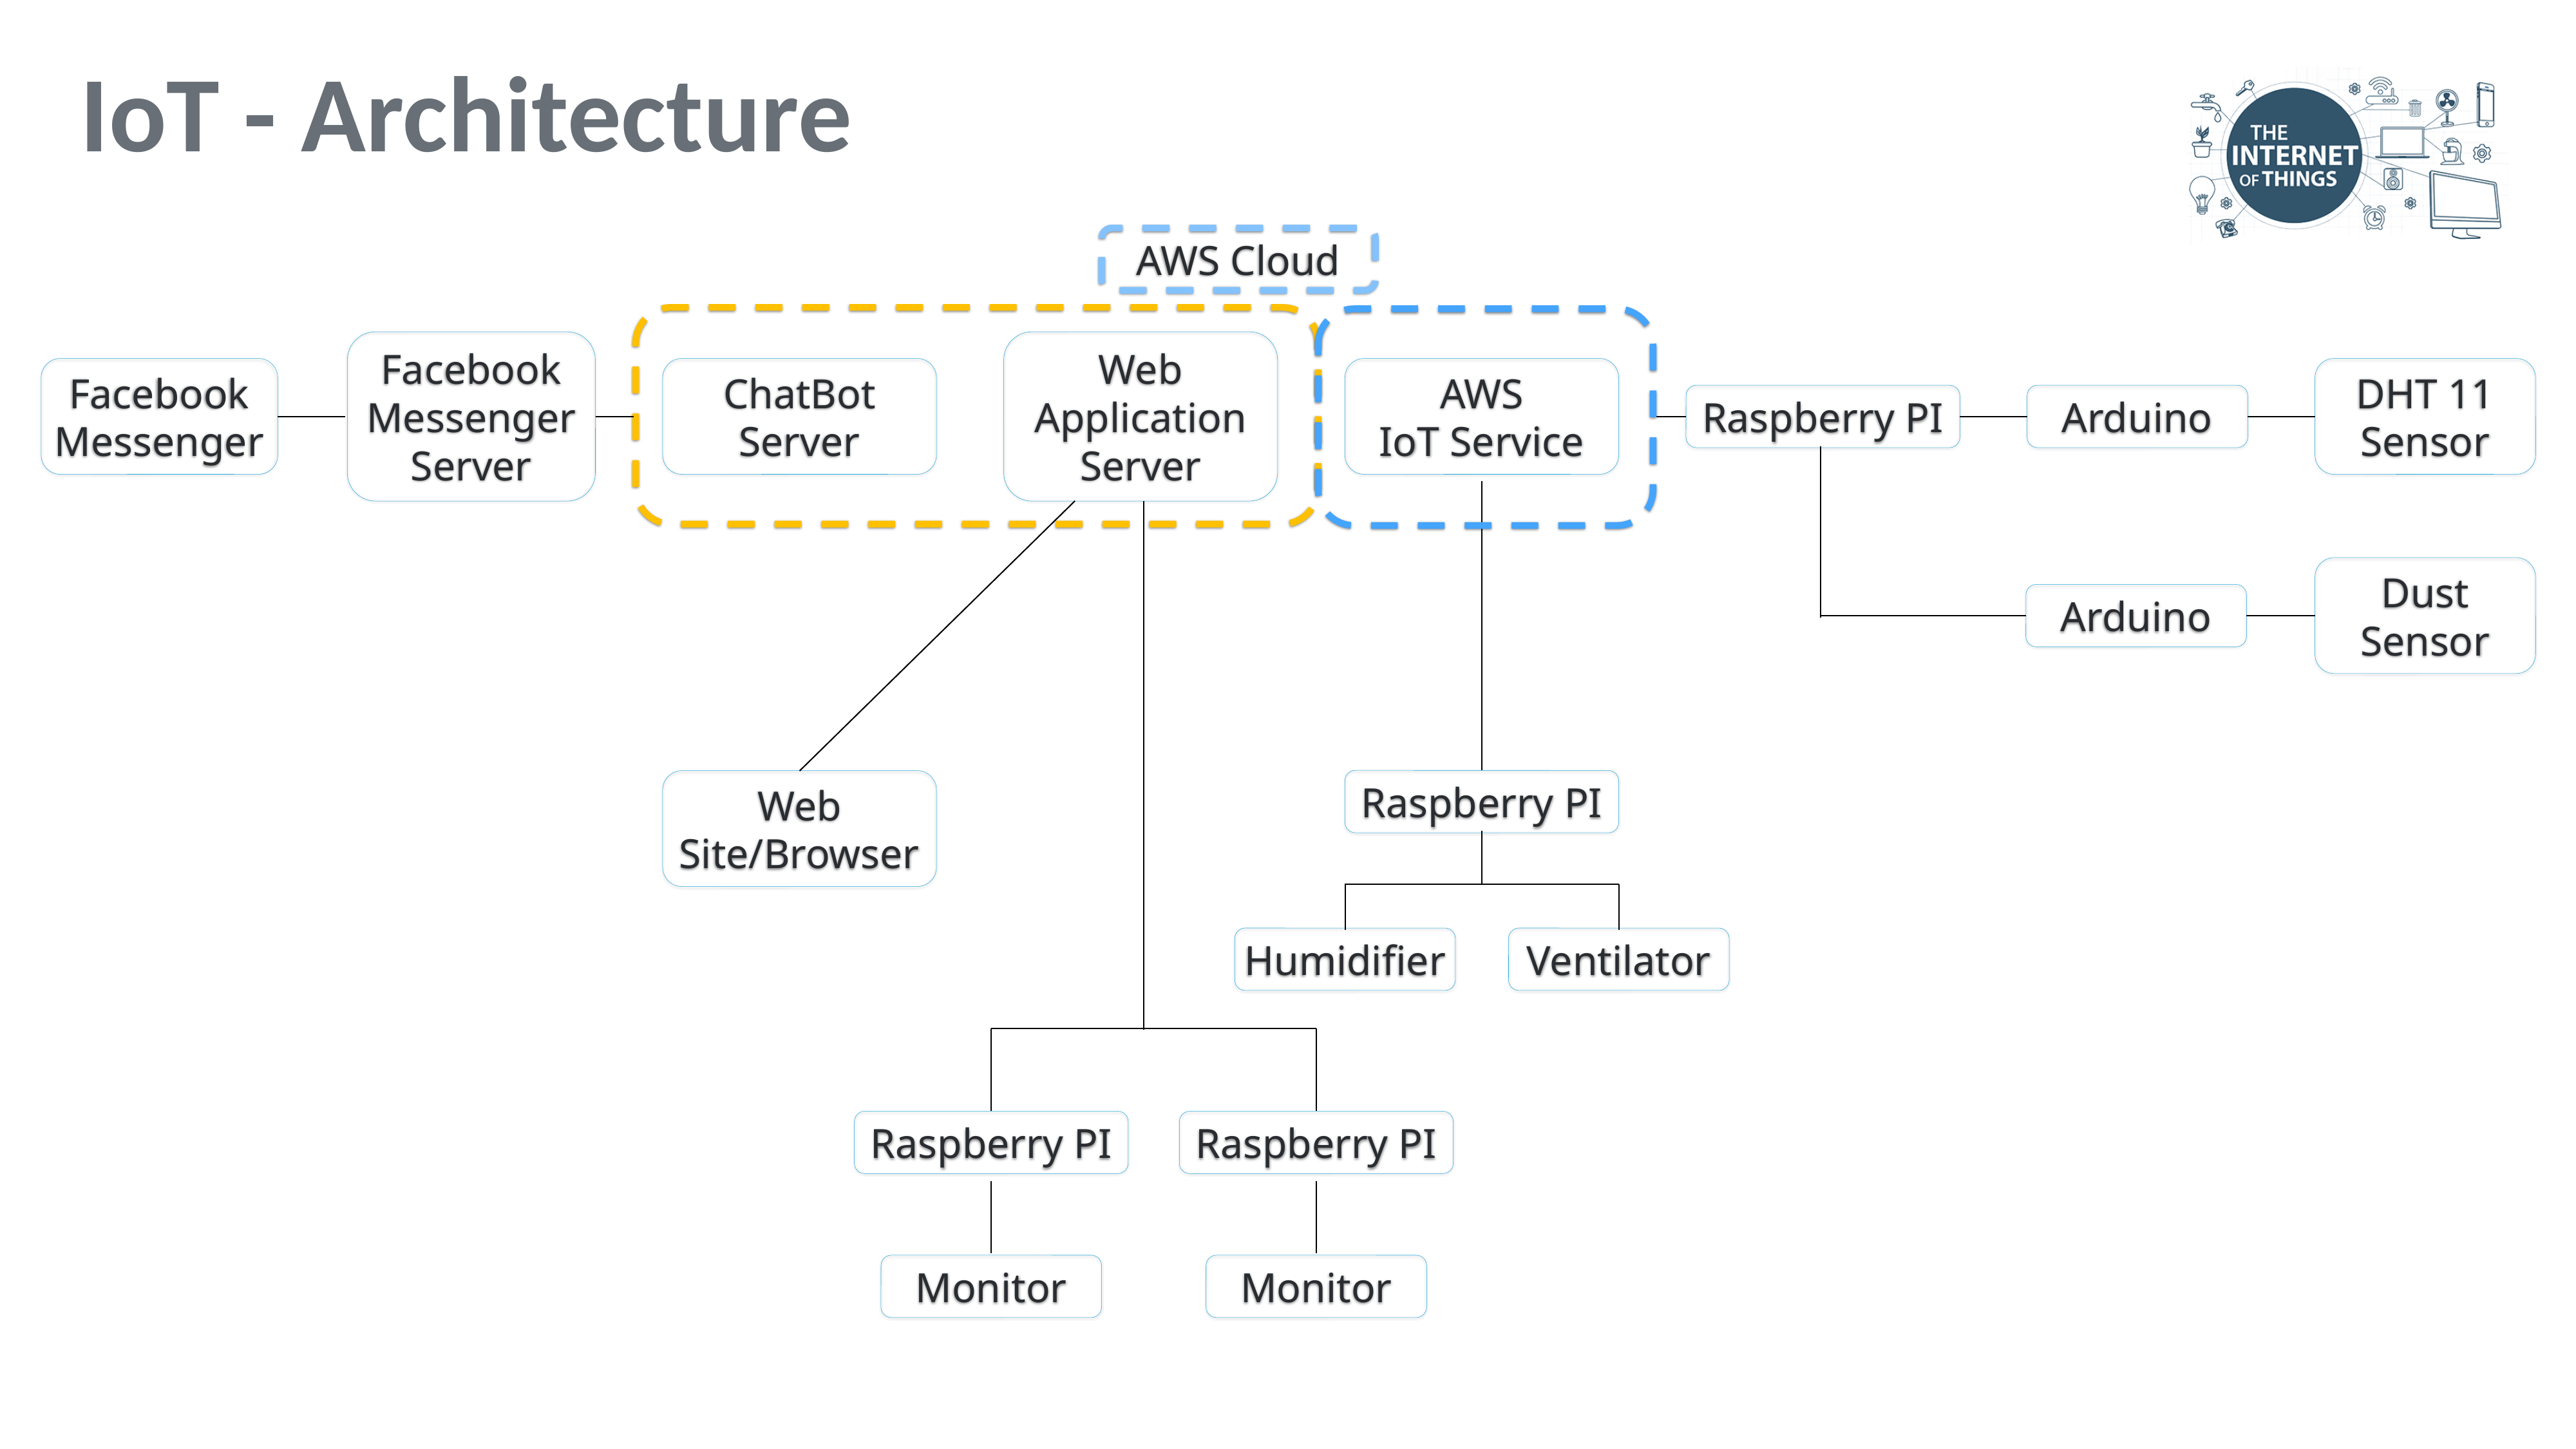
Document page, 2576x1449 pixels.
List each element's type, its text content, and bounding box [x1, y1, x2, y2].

text_box Arduino [2027, 385, 2248, 448]
text_box [635, 307, 1317, 524]
text_box IoT - Architecture [71, 39, 1679, 178]
text_box Humidifier [1235, 928, 1455, 990]
text_box Raspberry PI [854, 1111, 1128, 1174]
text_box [799, 500, 1075, 772]
text_box Dust Sensor [2315, 557, 2536, 674]
text_box Web Site/Browser [662, 770, 937, 887]
text_box AWS Cloud [1101, 227, 1376, 290]
text_box [1318, 308, 1653, 526]
text_box Raspberry PI [1685, 385, 1960, 448]
text_box Raspberry PI [1345, 770, 1619, 833]
text_box Raspberry PI [1179, 1111, 1454, 1174]
text_box Monitor [880, 1255, 1102, 1318]
text_box Monitor [1206, 1255, 1427, 1318]
text_box DHT 11 Sensor [2315, 358, 2536, 475]
picture [2187, 66, 2508, 245]
text_box Facebook Messenger Server [347, 332, 596, 502]
text_box Ventilator [1508, 928, 1730, 990]
text_box Facebook Messenger [41, 358, 278, 475]
text_box Arduino [2025, 584, 2247, 647]
